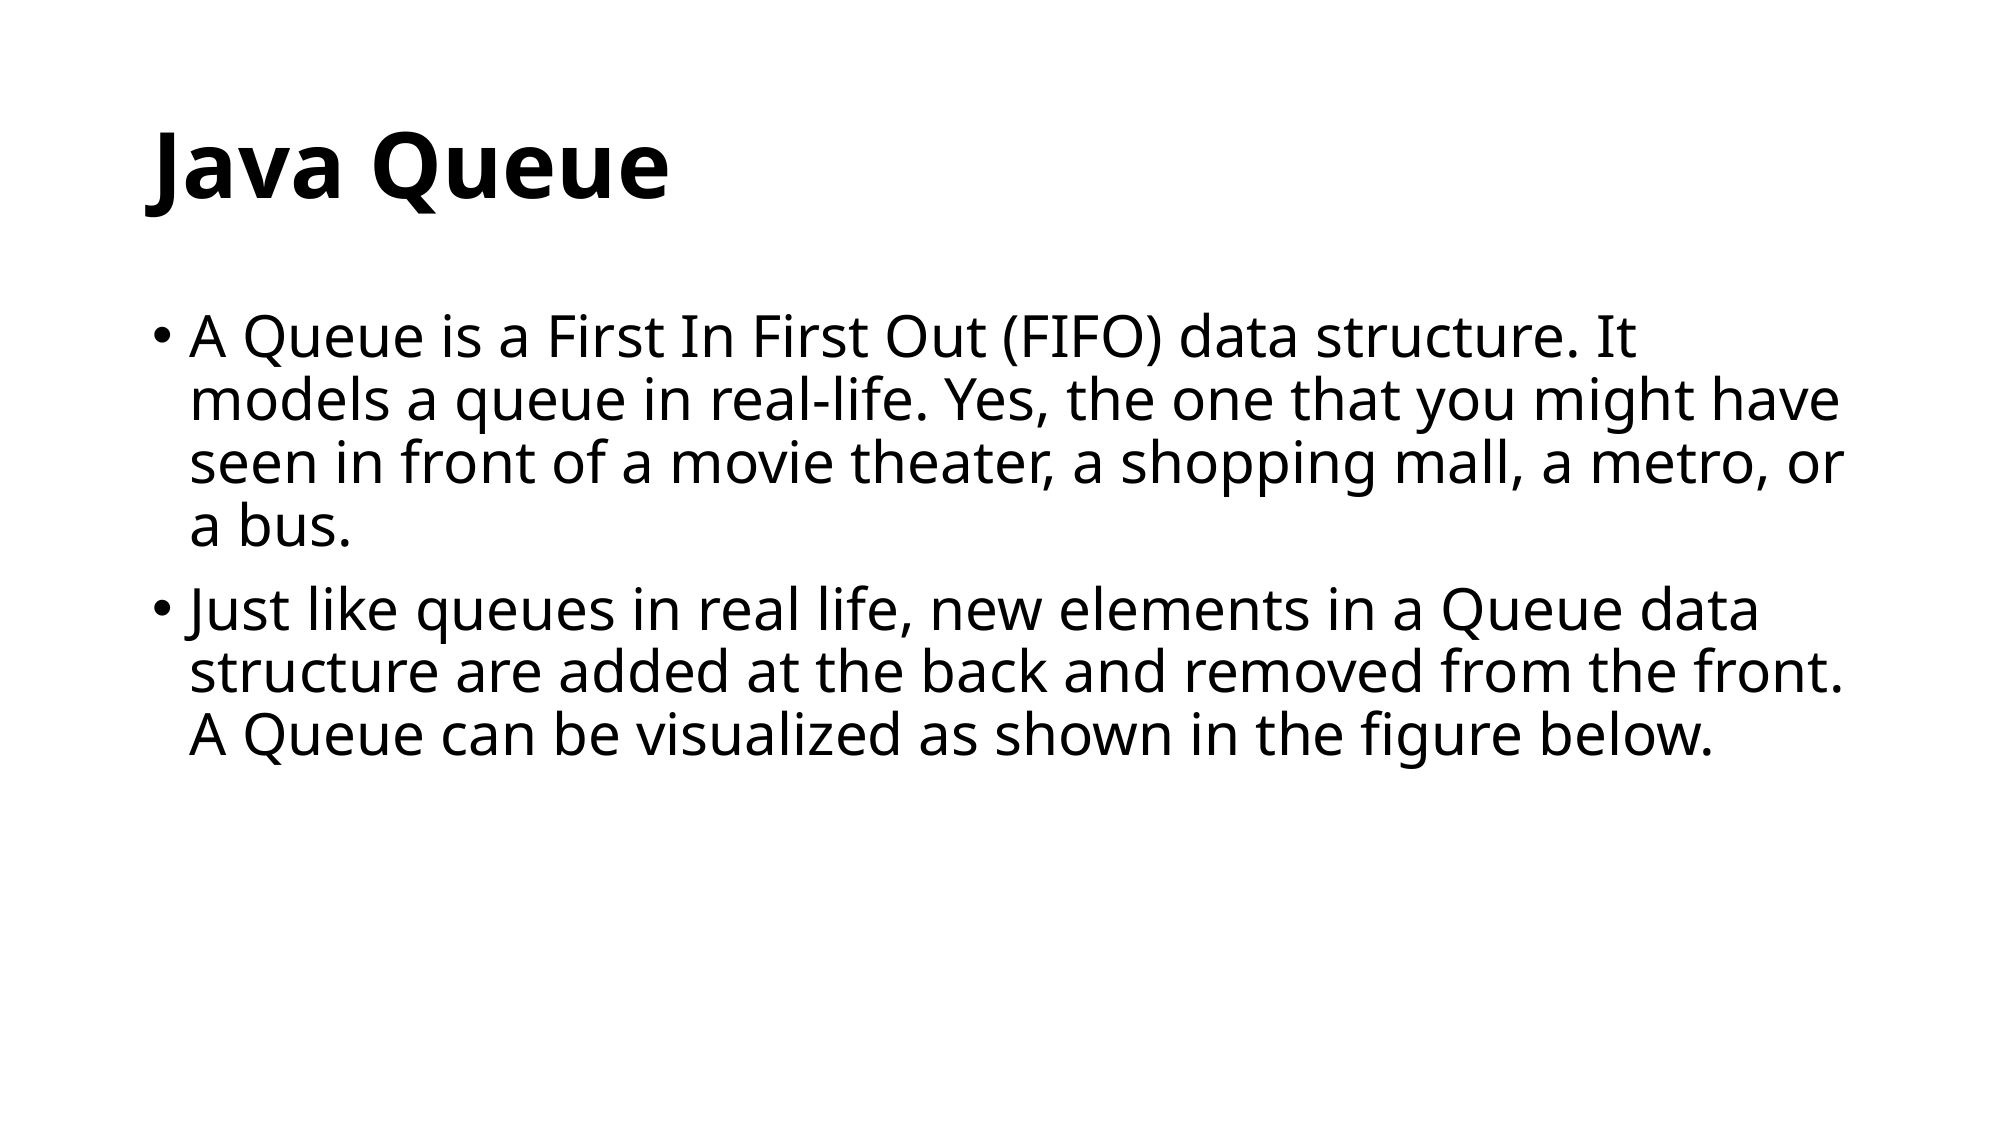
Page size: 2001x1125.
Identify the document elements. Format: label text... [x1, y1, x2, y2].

list A Queue is a First In First Out (FIFO) data structure. It models a queue in real-life. Yes, the one that you might have seen in front of a movie theater, a shopping mall, a metro, or a bus. Just like queues in real life, new elements in a Queue data structure are added at the back and removed from the front. A Queue can be visualized as shown in the figure below. [137, 299, 1863, 1014]
title Java Queue [137, 59, 1863, 278]
